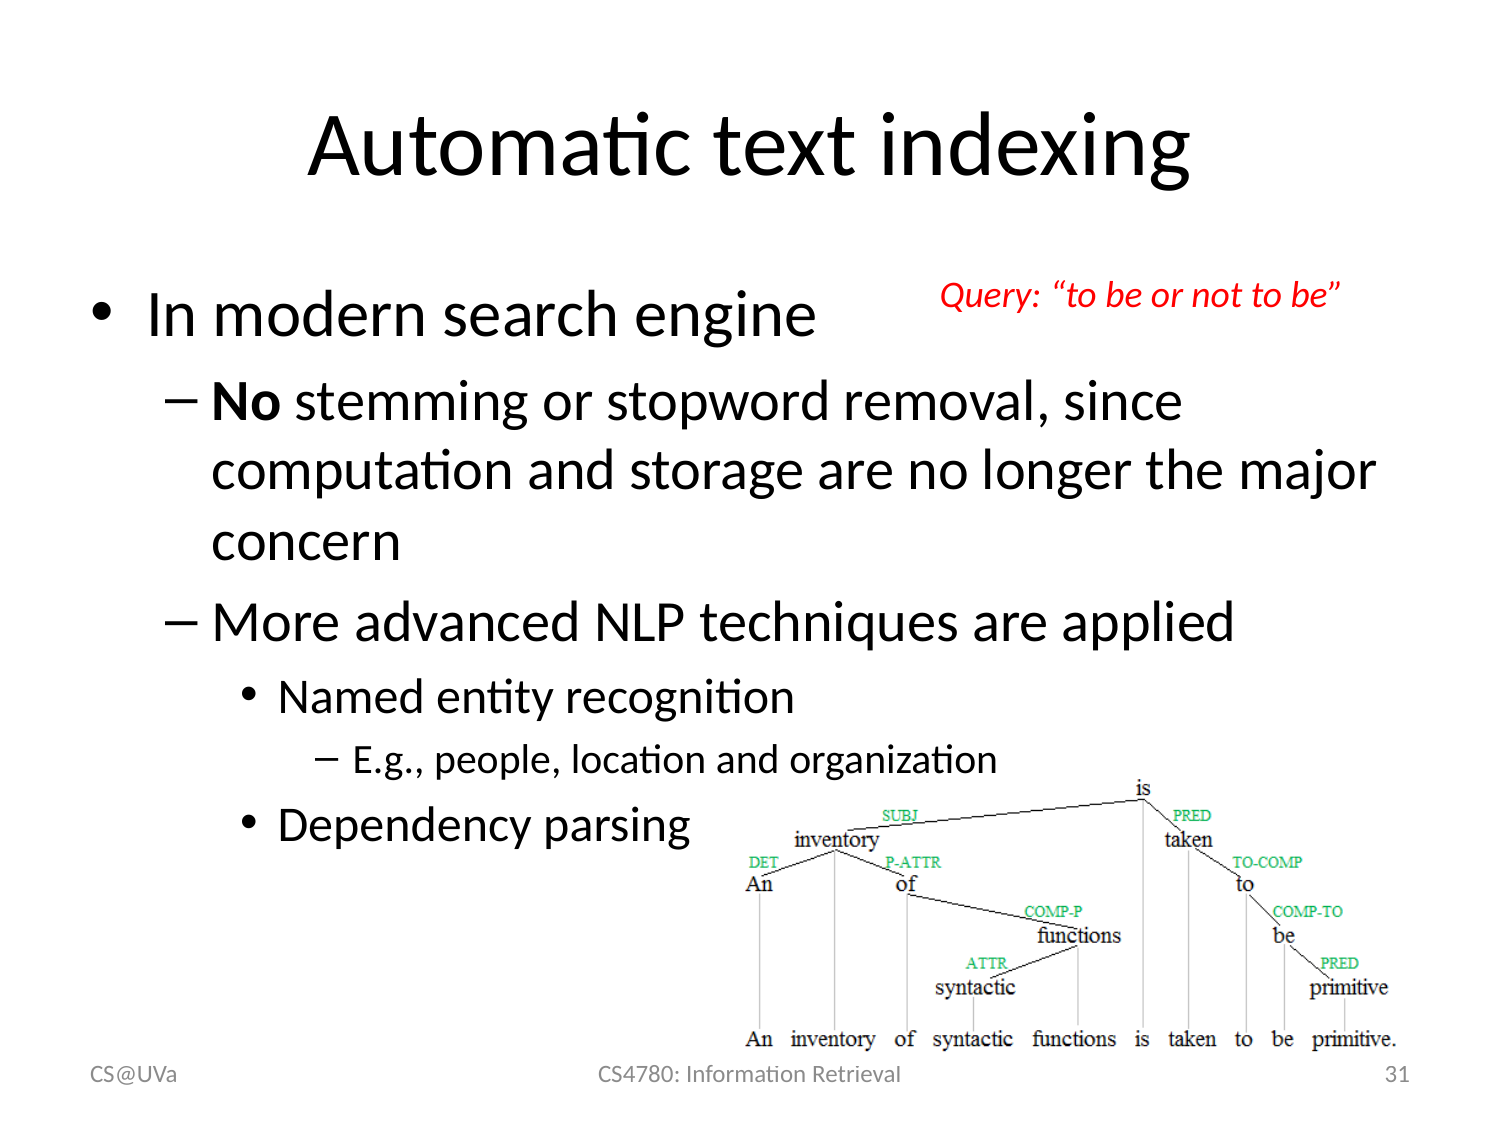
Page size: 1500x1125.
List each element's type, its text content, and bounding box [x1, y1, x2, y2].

slide_number CS@UVa [75, 1042, 425, 1103]
list In modern search engine No stemming or stopword removal, since computation and storage are no longer the major concern More advanced NLP techniques are applied Named entity recognition E.g., people, location and organization Dependency parsing [75, 262, 1425, 1005]
footer CS4780: Information Retrieval [512, 1042, 988, 1103]
text_box Query: “to be or not to be” [924, 262, 1450, 323]
title Automatic text indexing [75, 45, 1425, 233]
slide_number 31 [1074, 1042, 1425, 1103]
picture [737, 762, 1413, 1066]
